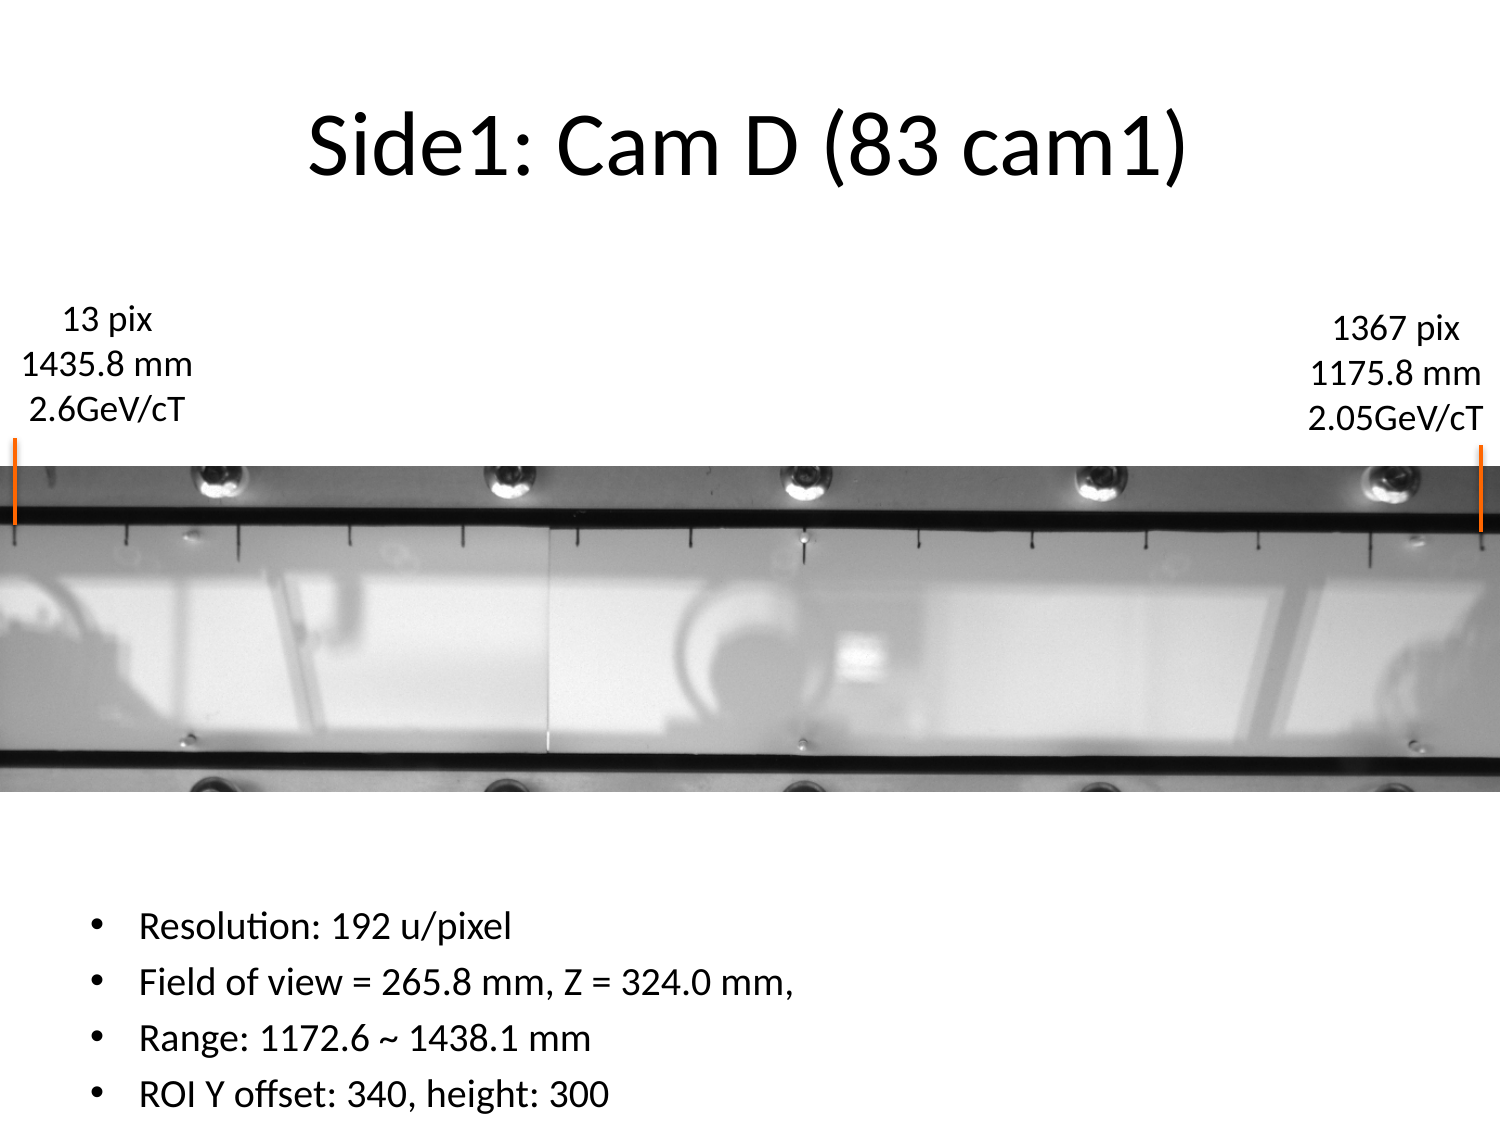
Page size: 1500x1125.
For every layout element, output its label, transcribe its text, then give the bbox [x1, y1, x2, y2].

picture [0, 465, 1500, 792]
text_box 13 pix 1435.8 mm 2.6GeV/cT [0, 286, 214, 436]
list Resolution: 192 u/pixel Field of view = 265.8 mm, Z = 324.0 mm, Range: 1172.6 ~ 1438.1 mm ROI Y offset: 340, height: 300 [75, 892, 1425, 1125]
text_box 1367 pix 1175.8 mm 2.05GeV/cT [1291, 295, 1500, 446]
title Side1: Cam D (83 cam1) [75, 45, 1425, 233]
